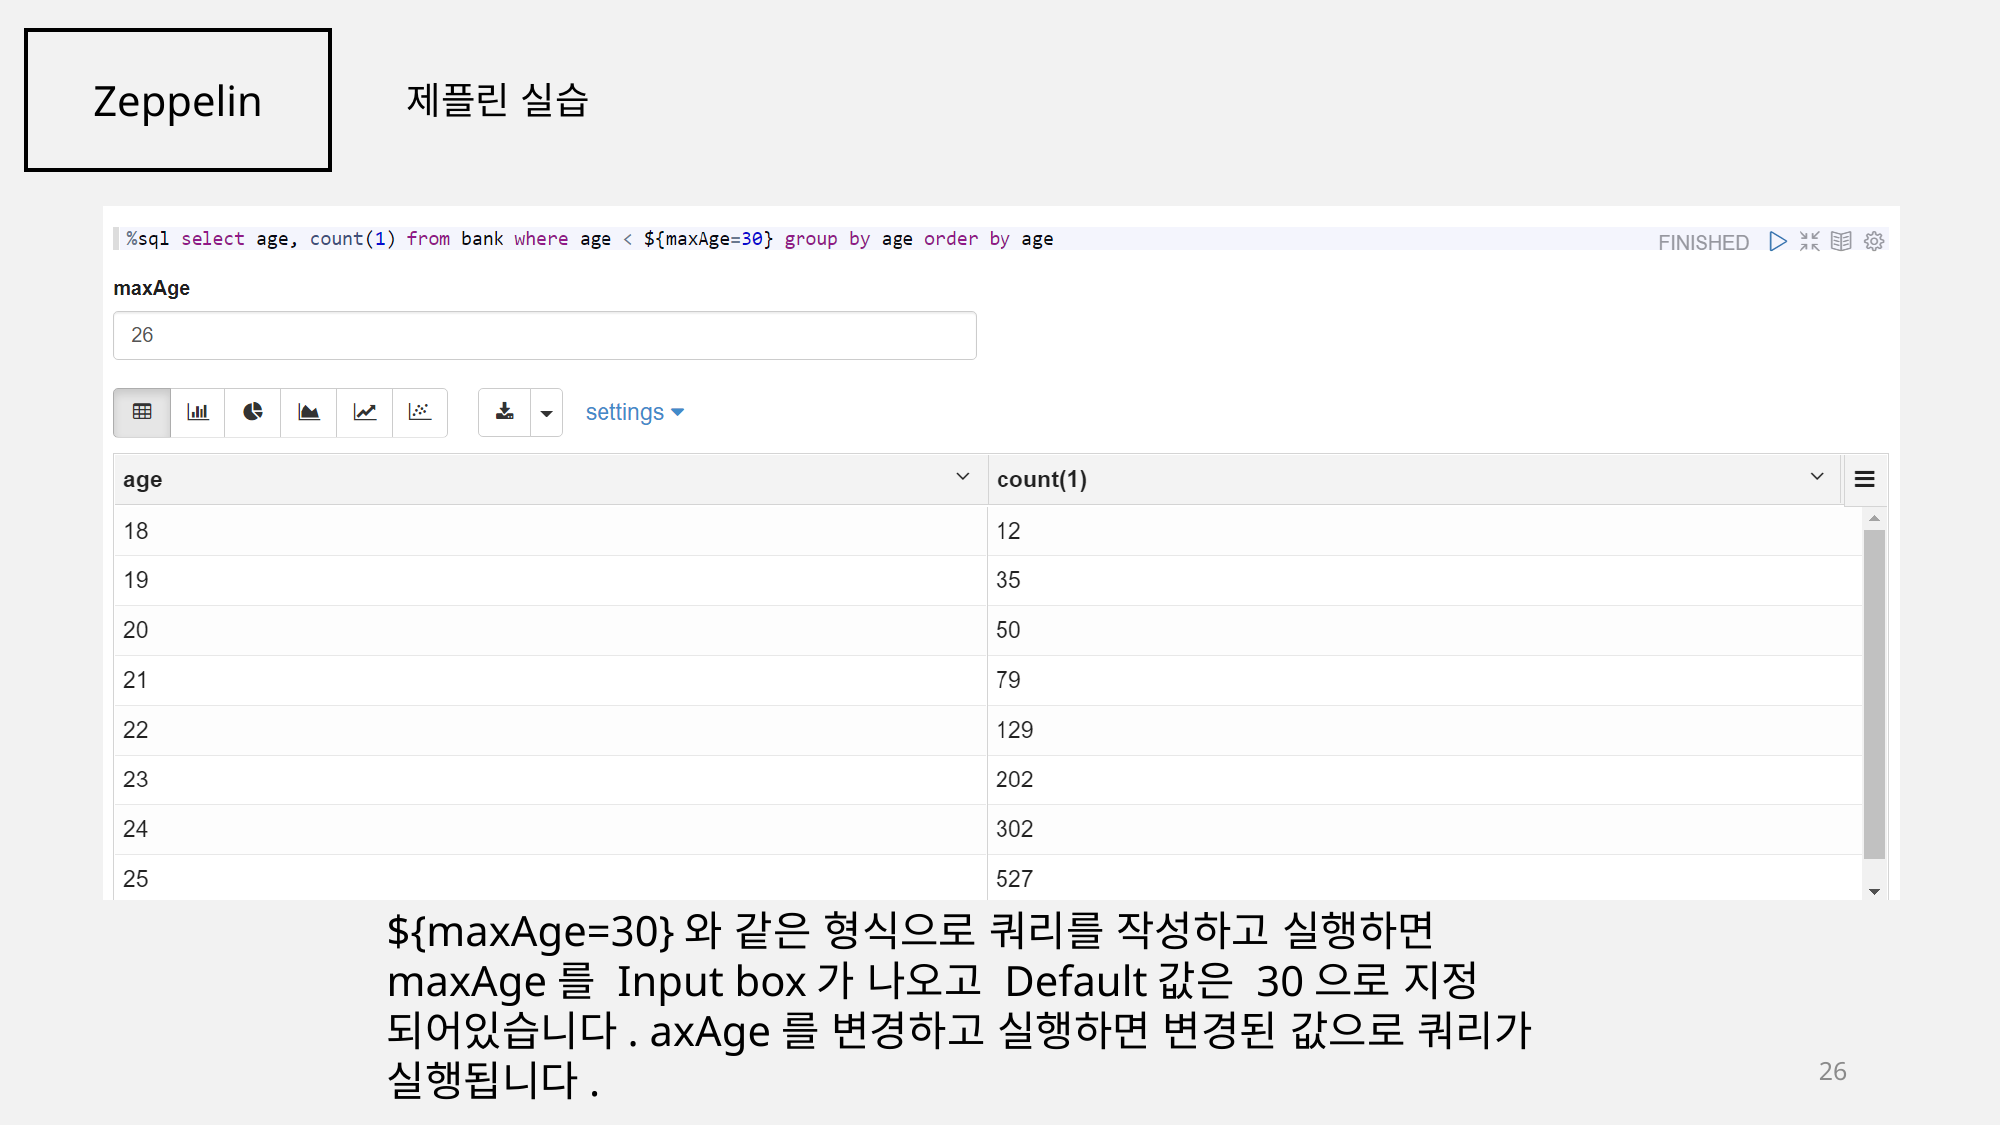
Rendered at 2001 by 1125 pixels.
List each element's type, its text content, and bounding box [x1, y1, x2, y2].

slide_number 26 [1412, 1042, 1863, 1103]
text_box ${maxAge=30}와 같은 형식으로 쿼리를 작성하고 실행하면 maxAge를 Input box가 나오고 Default값은 30으로 지정 되어있습니다. axAge를 변경하고 실행하면 변경된 값으로 쿼리가 실행됩니다. [371, 918, 1648, 1091]
text_box Zeppelin [34, 67, 323, 132]
picture [103, 206, 1900, 900]
text_box [25, 29, 331, 171]
text_box 제플린 실습 [391, 69, 938, 129]
